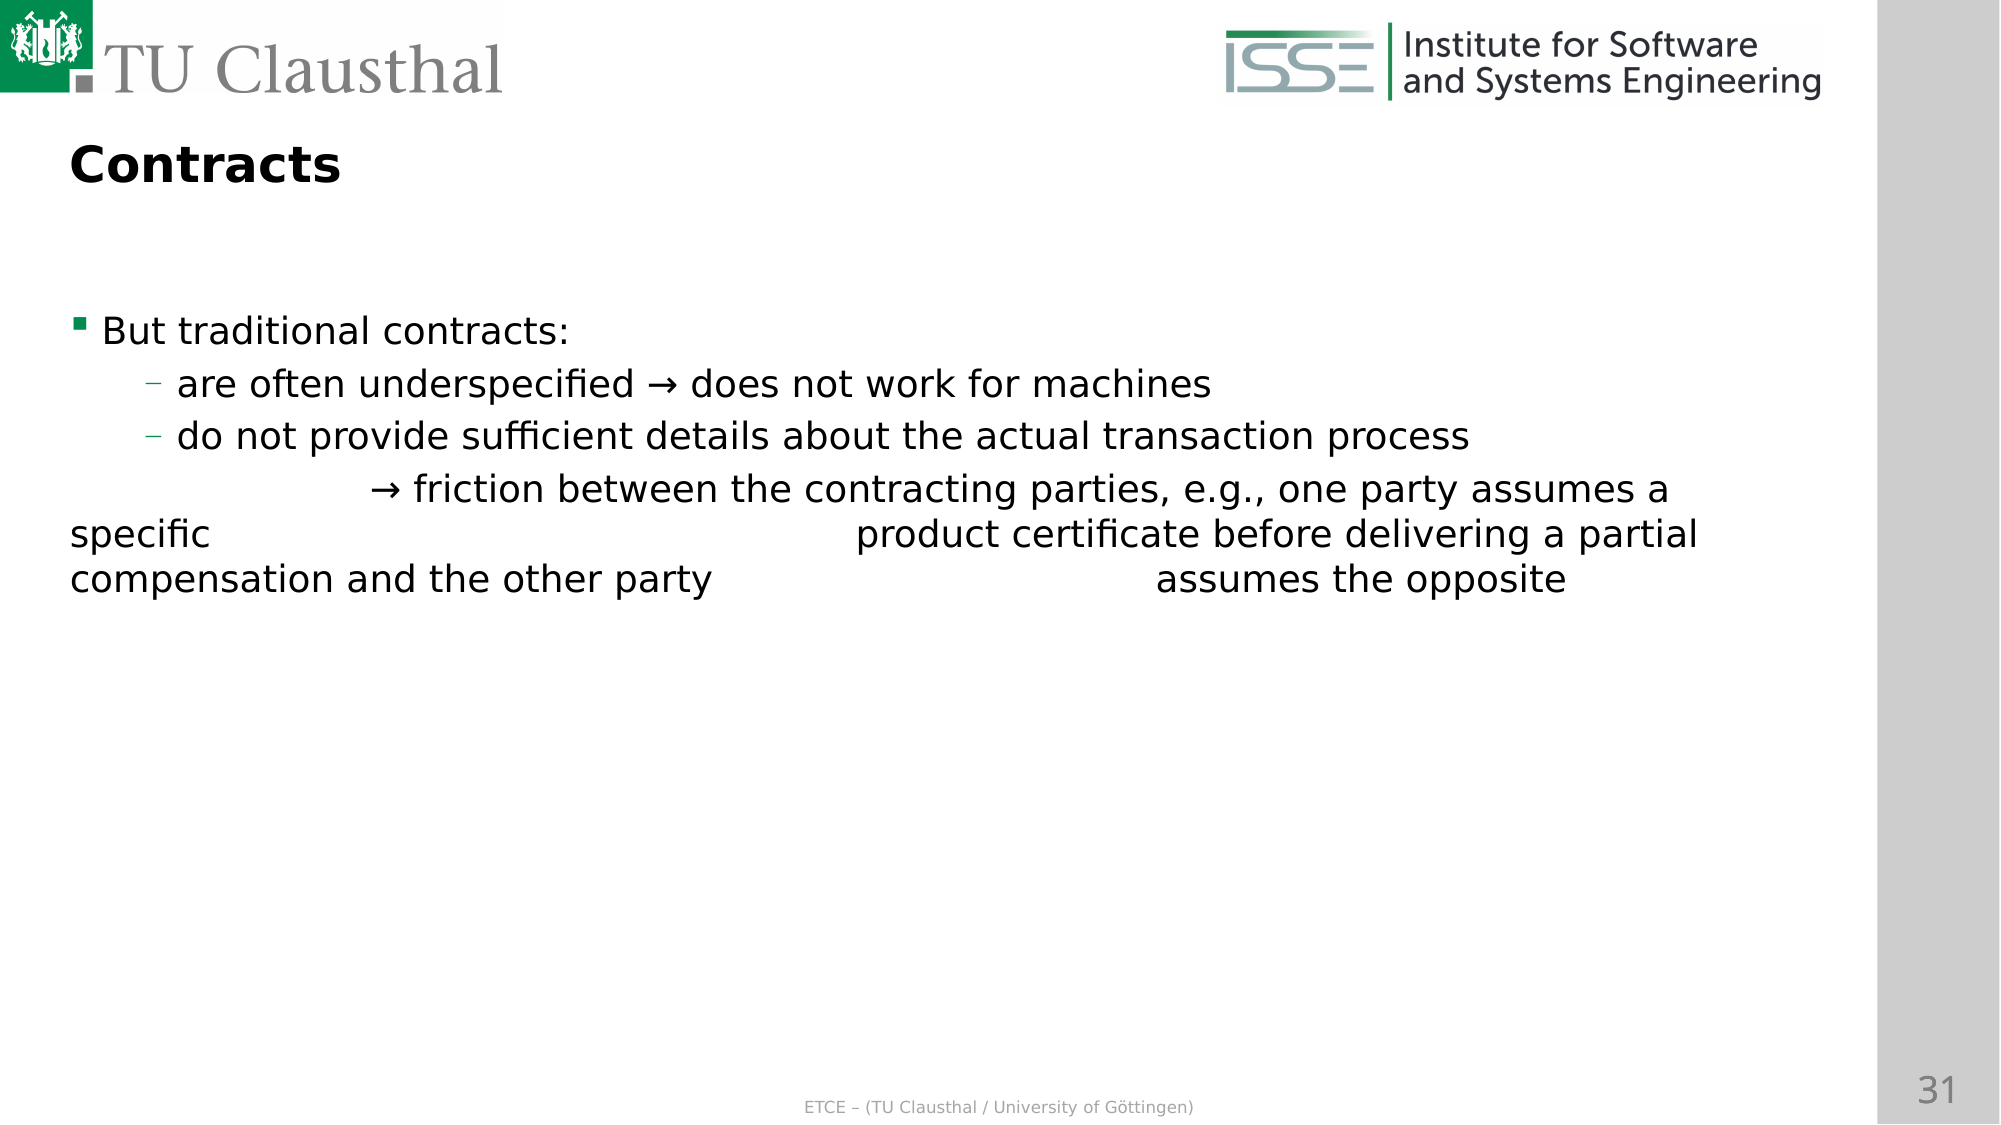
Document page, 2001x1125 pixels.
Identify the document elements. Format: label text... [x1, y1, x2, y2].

picture [0, 0, 502, 93]
text_box Contracts [54, 125, 1819, 208]
picture [1218, 22, 1826, 107]
text_box But traditional contracts: are often underspecified → does not work for machines do not provide sufficient details about the actual transaction process → friction between the contracting parties, e.g., one party assumes a specific product certificate before delivering a partial compensation and the other party assumes the opposite Deadlocks lead to costly conflict resolutions, or even a collapse of the entire contract transaction. Enforcement of traditional contracts proves to be either too complicated, time consuming, or impossible, certainly in international circumstances. [54, 299, 1819, 1035]
